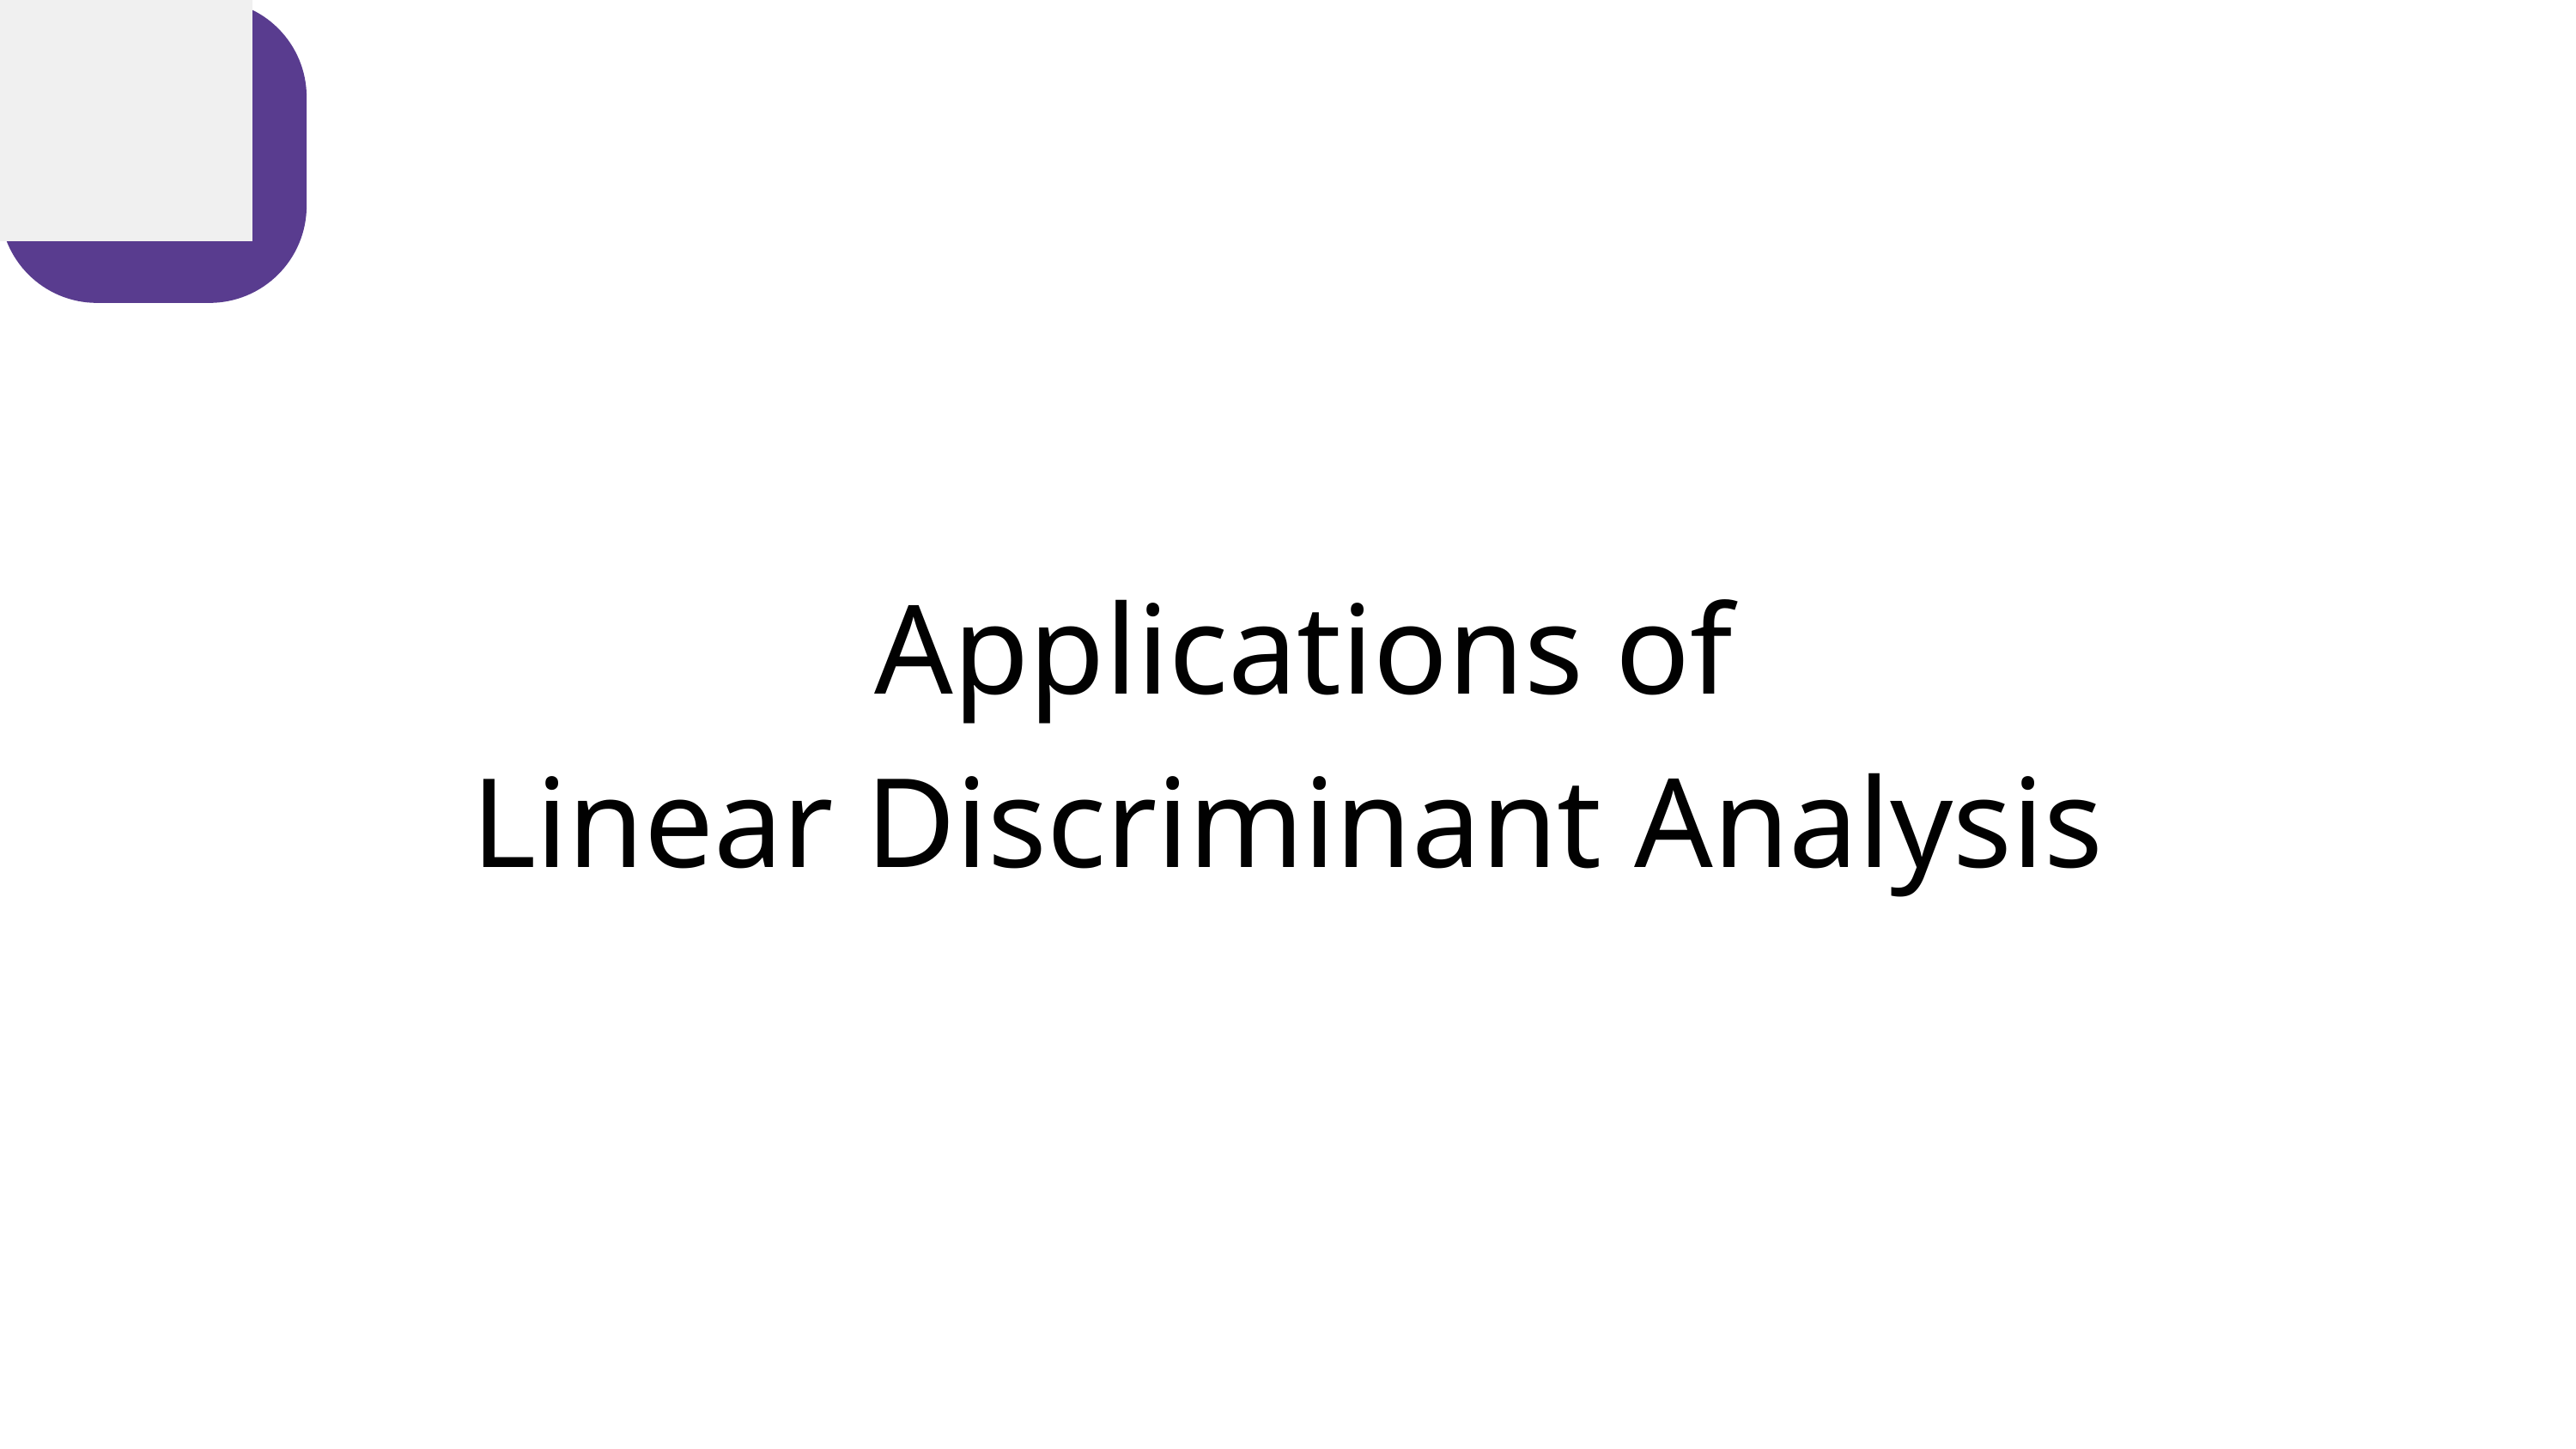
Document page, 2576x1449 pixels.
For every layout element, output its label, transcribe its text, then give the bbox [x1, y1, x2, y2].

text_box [0, 0, 307, 304]
text_box Applications of Linear Discriminant Analysis [430, 546, 2146, 892]
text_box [0, 0, 253, 242]
